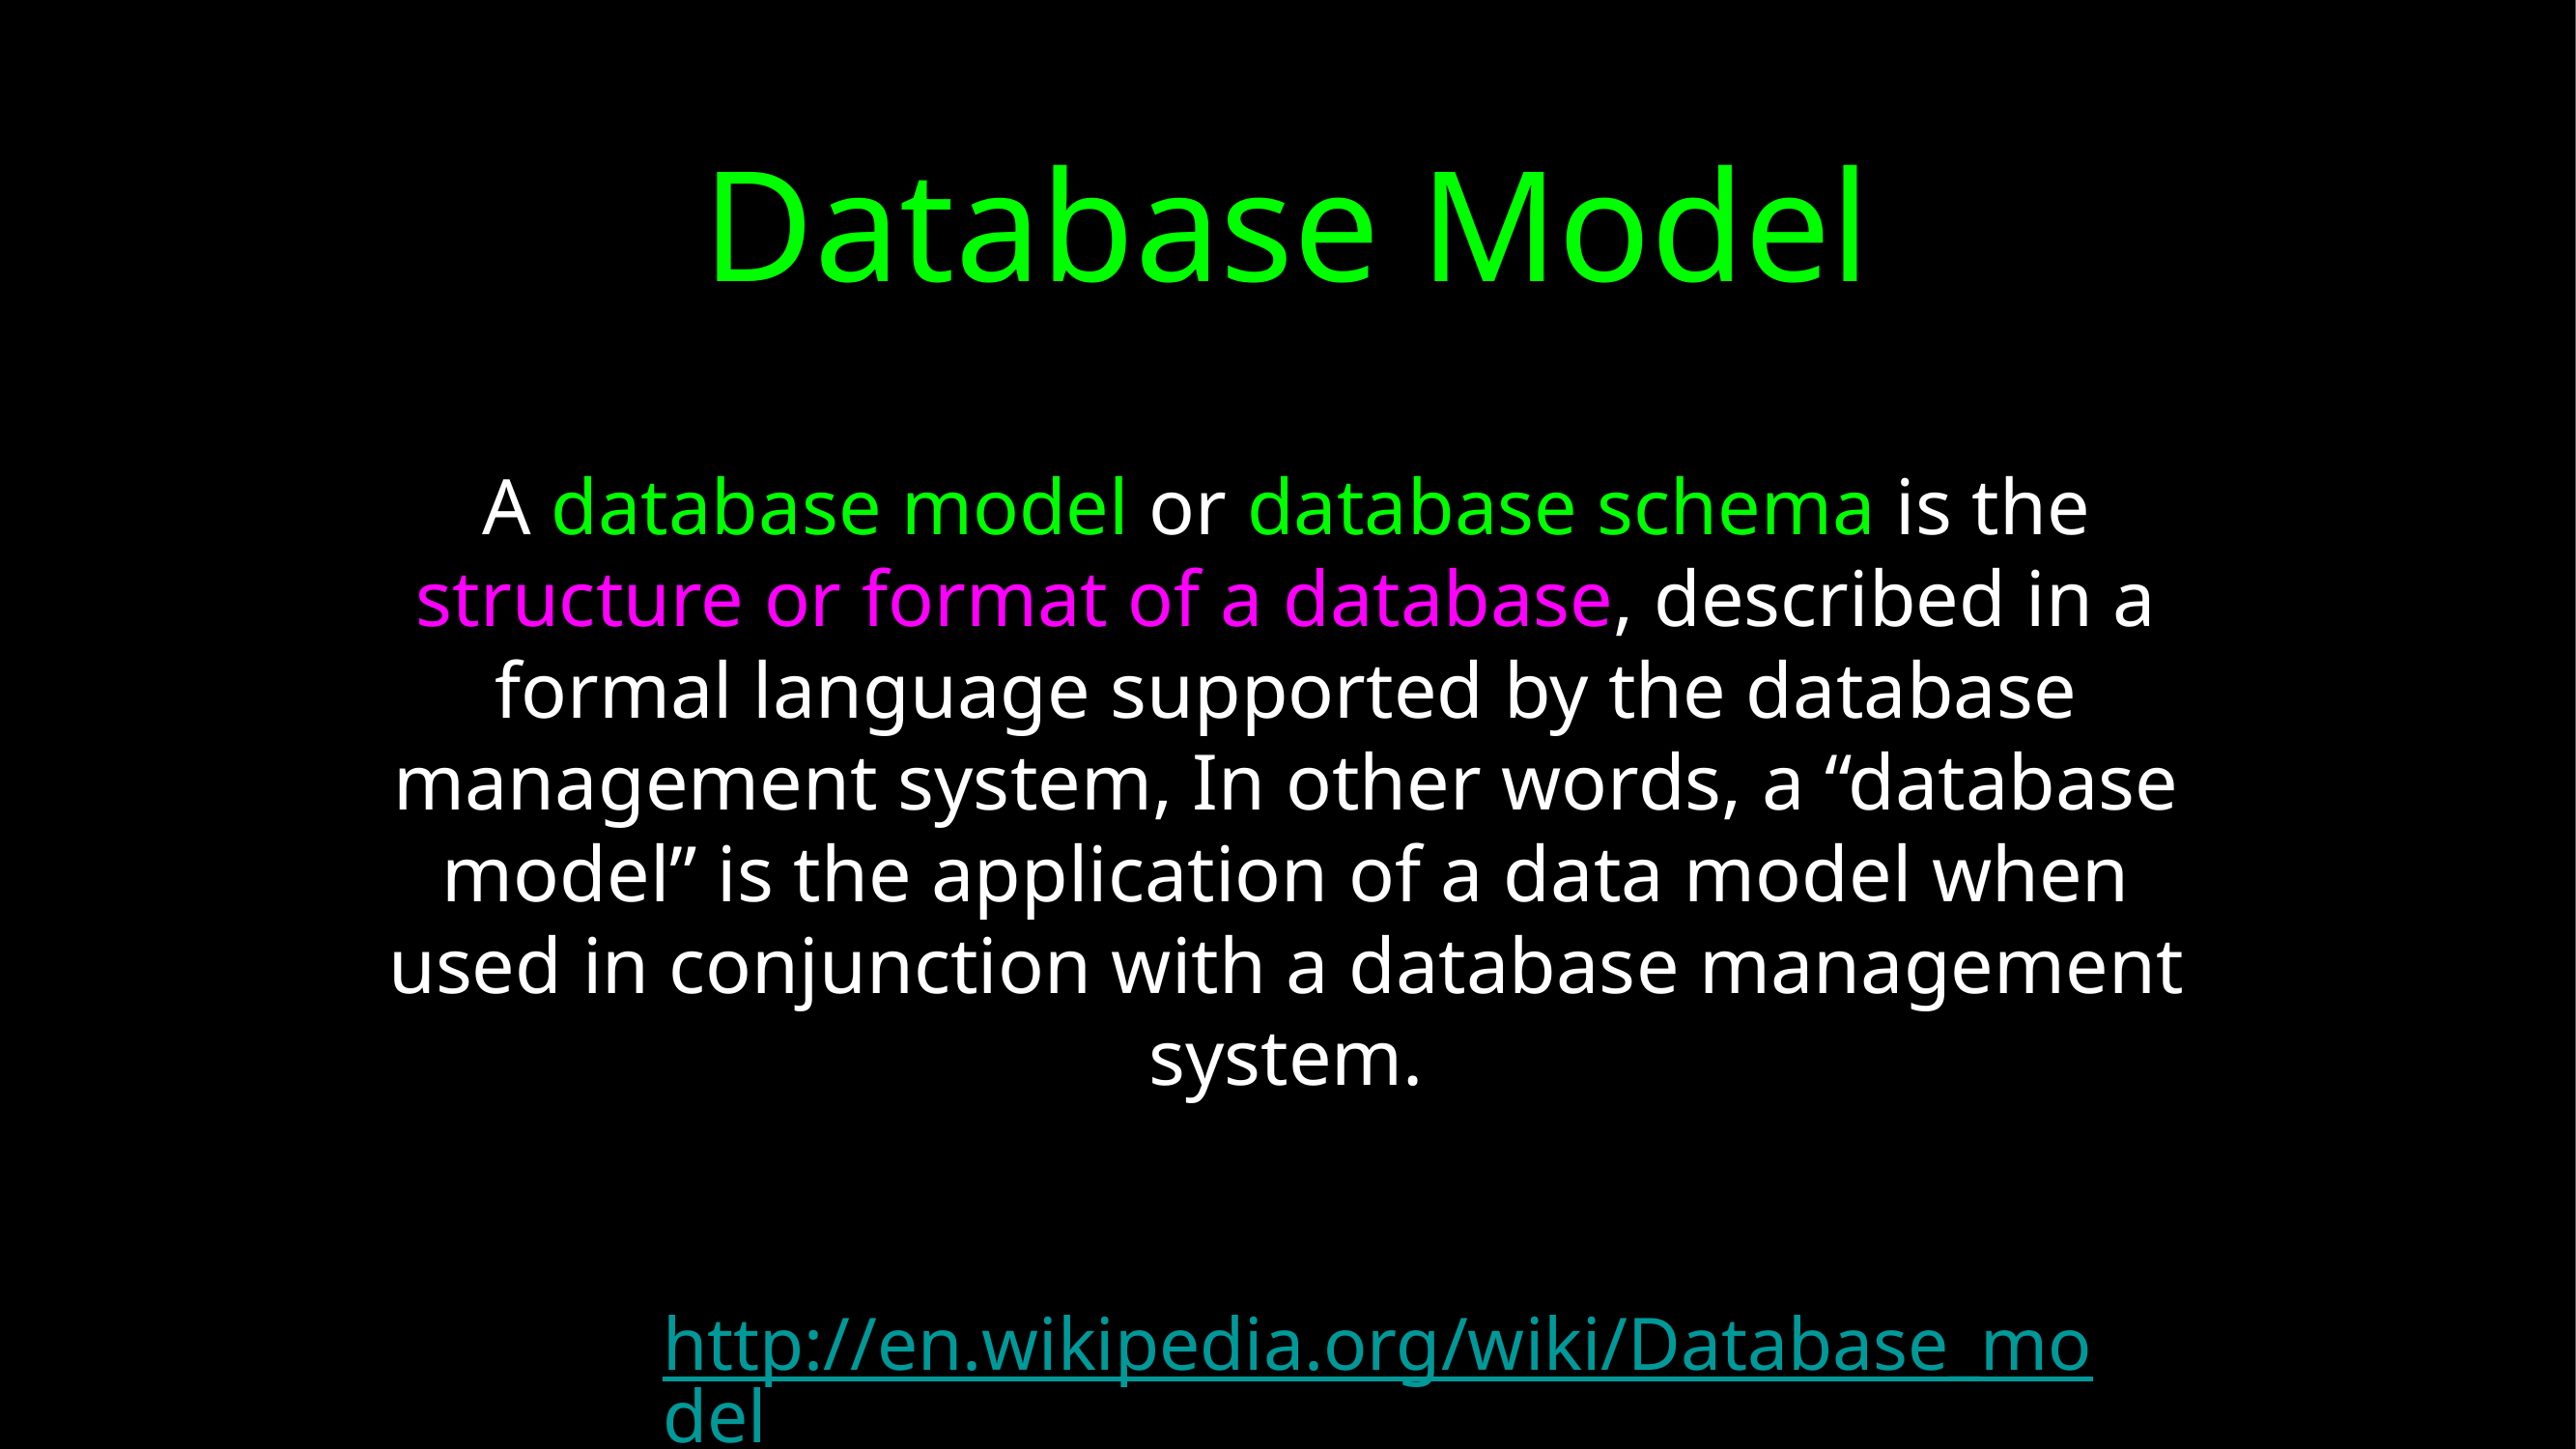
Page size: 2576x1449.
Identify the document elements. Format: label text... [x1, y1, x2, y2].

title Database Model [183, 38, 2391, 403]
text_box A database model or database schema is the structure or format of a database, described in a formal language supported by the database management system, In other words, a “database model” is the application of a data model when used in conjunction with a database management system. [361, 419, 2211, 1141]
text_box http://en.wikipedia.org/wiki/Database_model [663, 1297, 2108, 1397]
